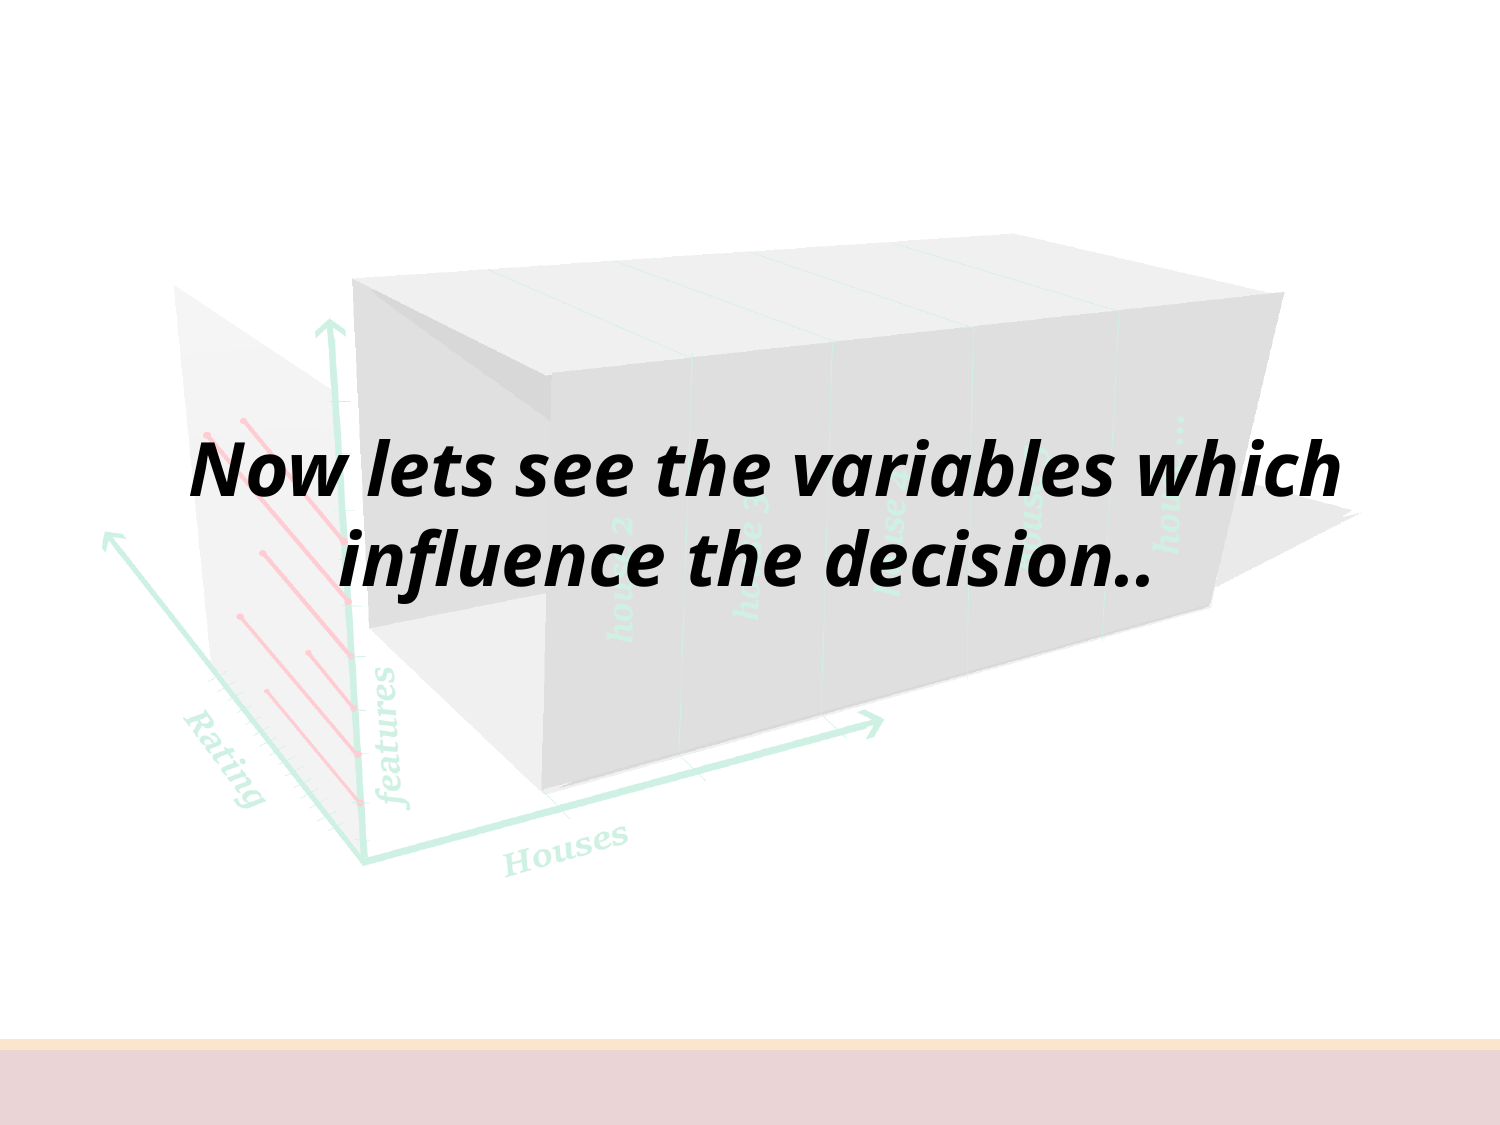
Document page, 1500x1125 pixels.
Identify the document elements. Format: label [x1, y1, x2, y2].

list [36, 161, 1476, 915]
text_box [0, 0, 1500, 1125]
